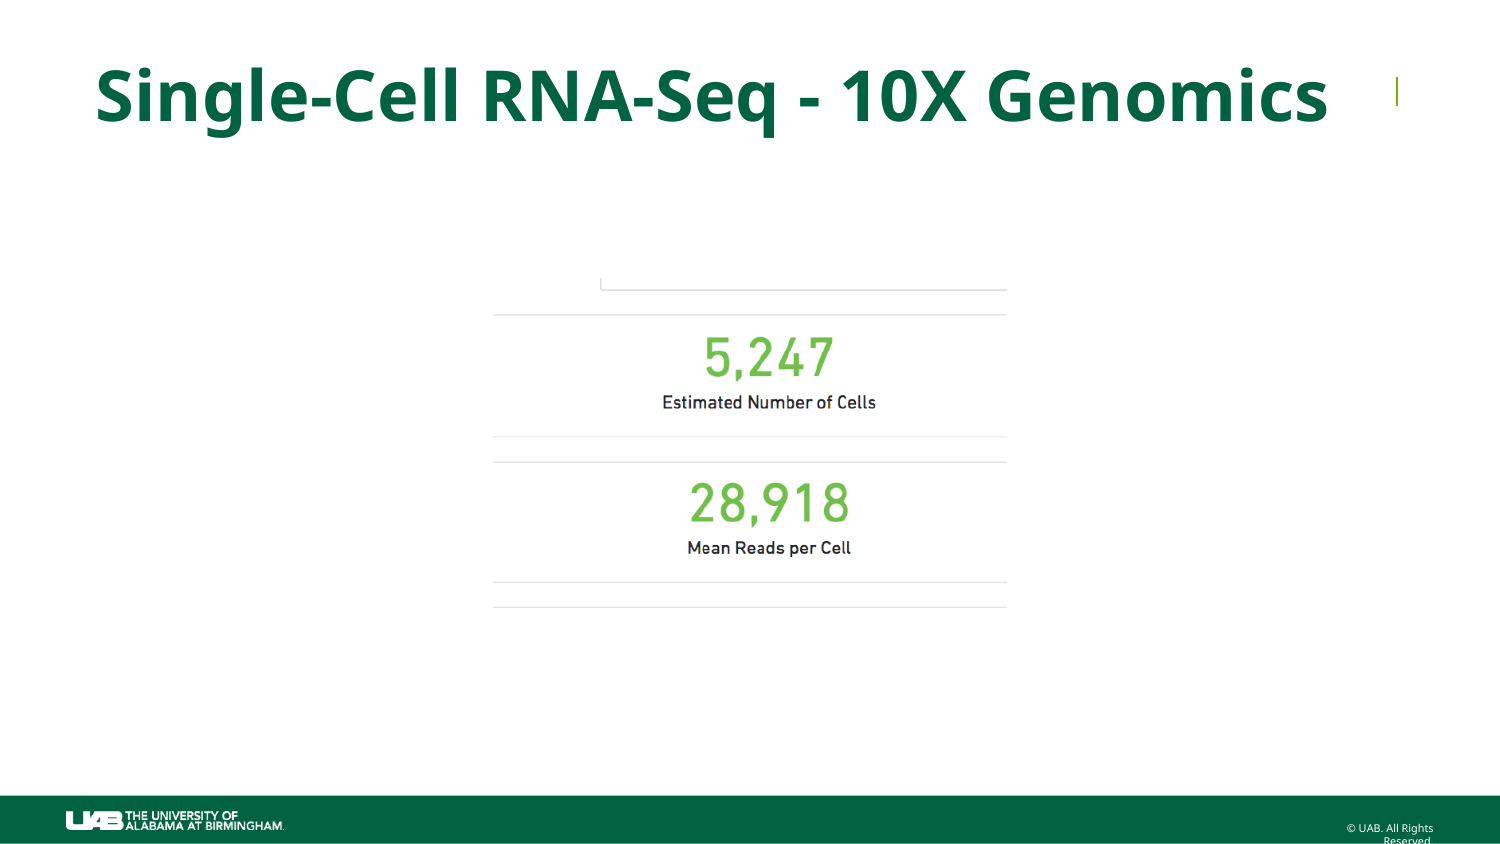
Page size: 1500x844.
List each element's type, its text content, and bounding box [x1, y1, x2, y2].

title Single-Cell RNA-Seq - 10X Genomics [95, 51, 1405, 147]
picture [492, 278, 1008, 608]
picture [66, 811, 284, 830]
